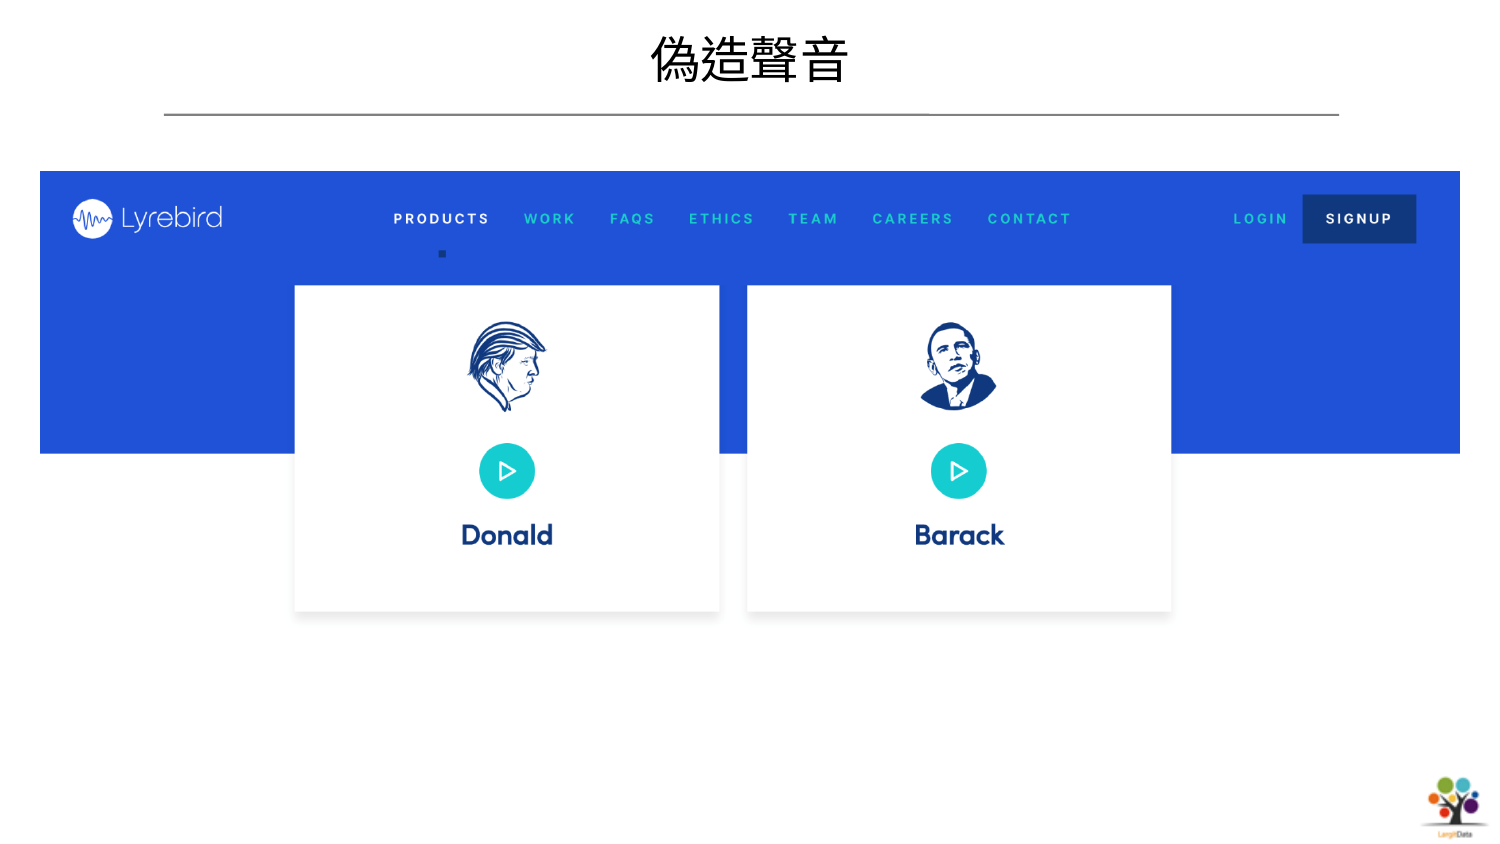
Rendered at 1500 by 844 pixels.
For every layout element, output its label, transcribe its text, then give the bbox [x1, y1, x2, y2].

picture [40, 171, 1460, 703]
picture [1418, 775, 1493, 841]
text_box 偽造聲音 [262, 20, 1238, 98]
